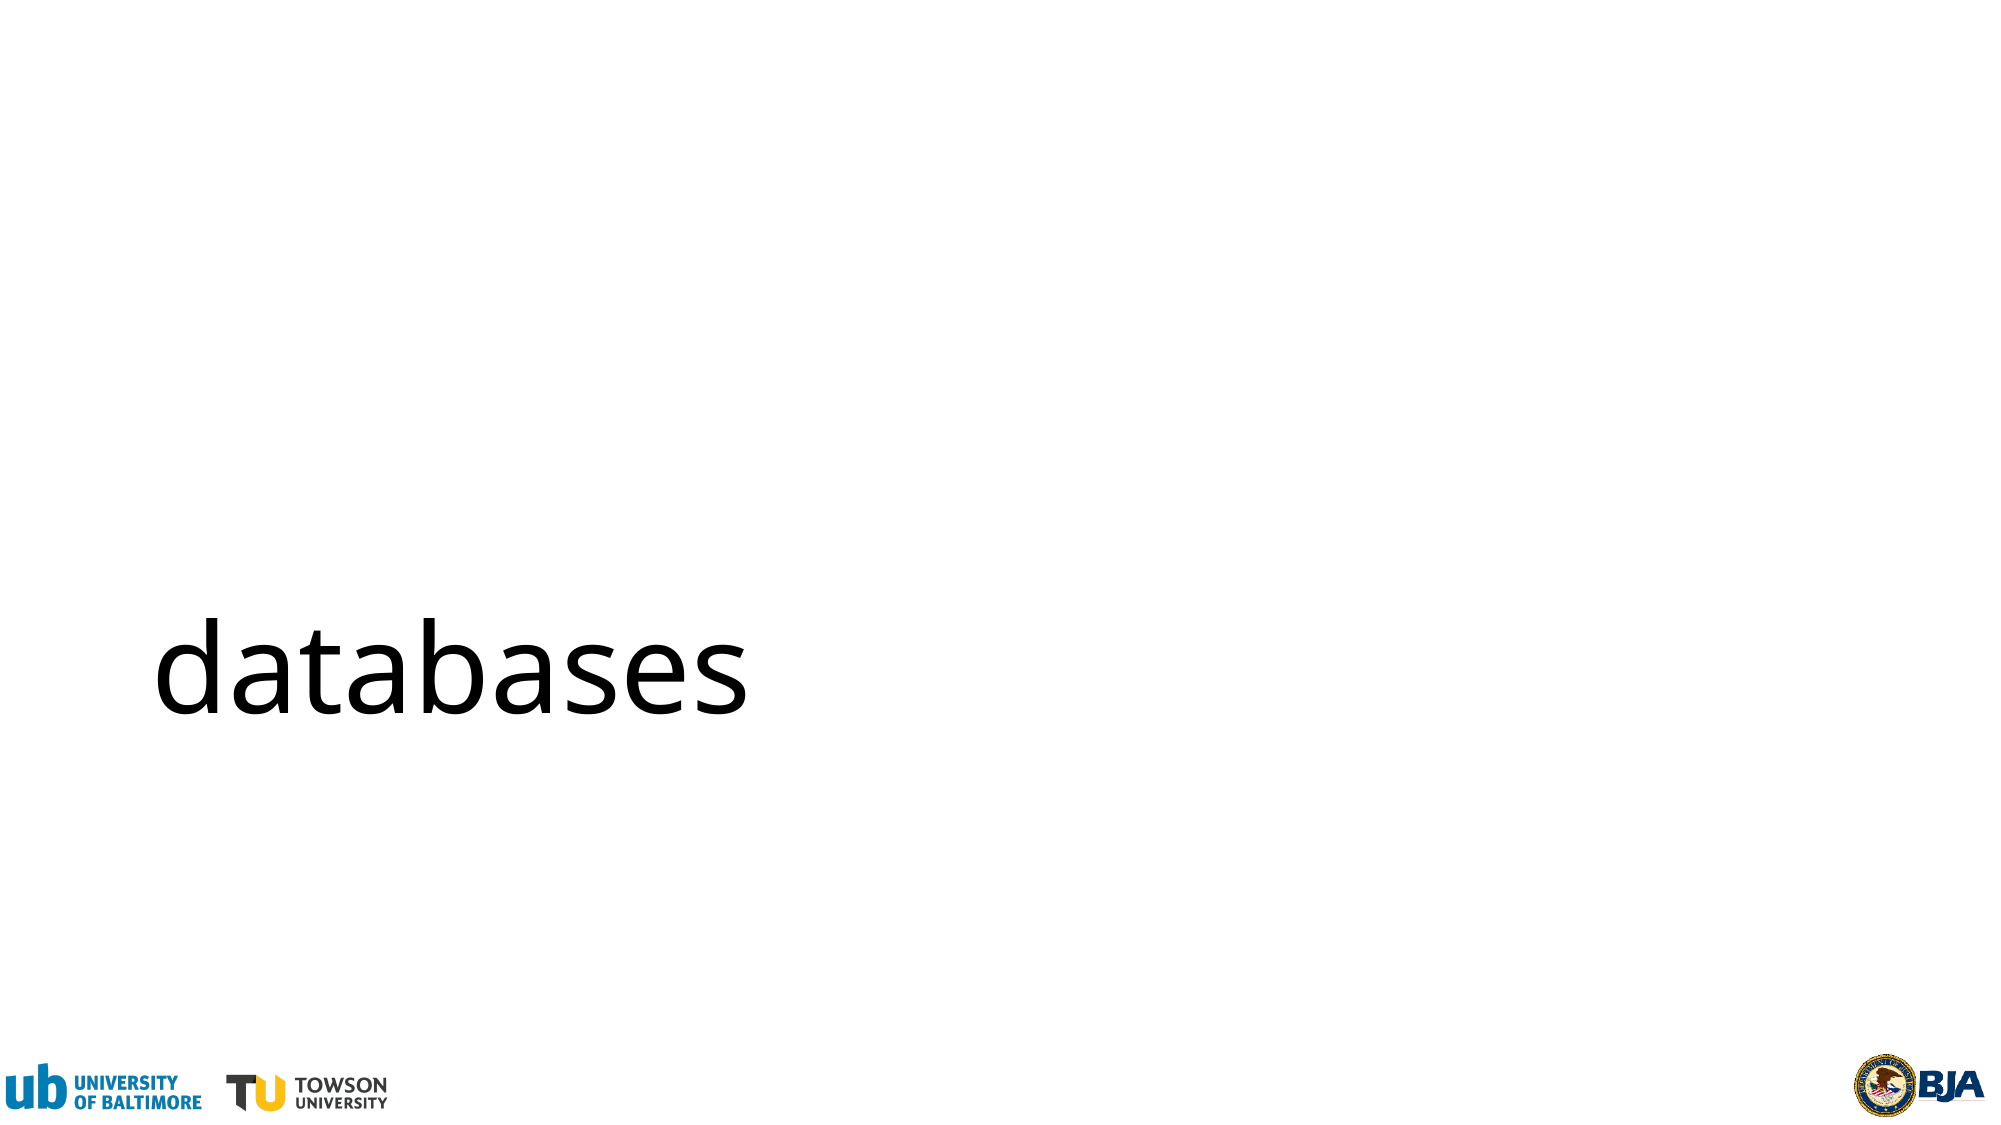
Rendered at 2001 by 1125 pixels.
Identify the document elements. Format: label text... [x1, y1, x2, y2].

picture [0, 1031, 407, 1125]
title databases [136, 280, 1862, 749]
picture [1854, 1054, 1986, 1117]
